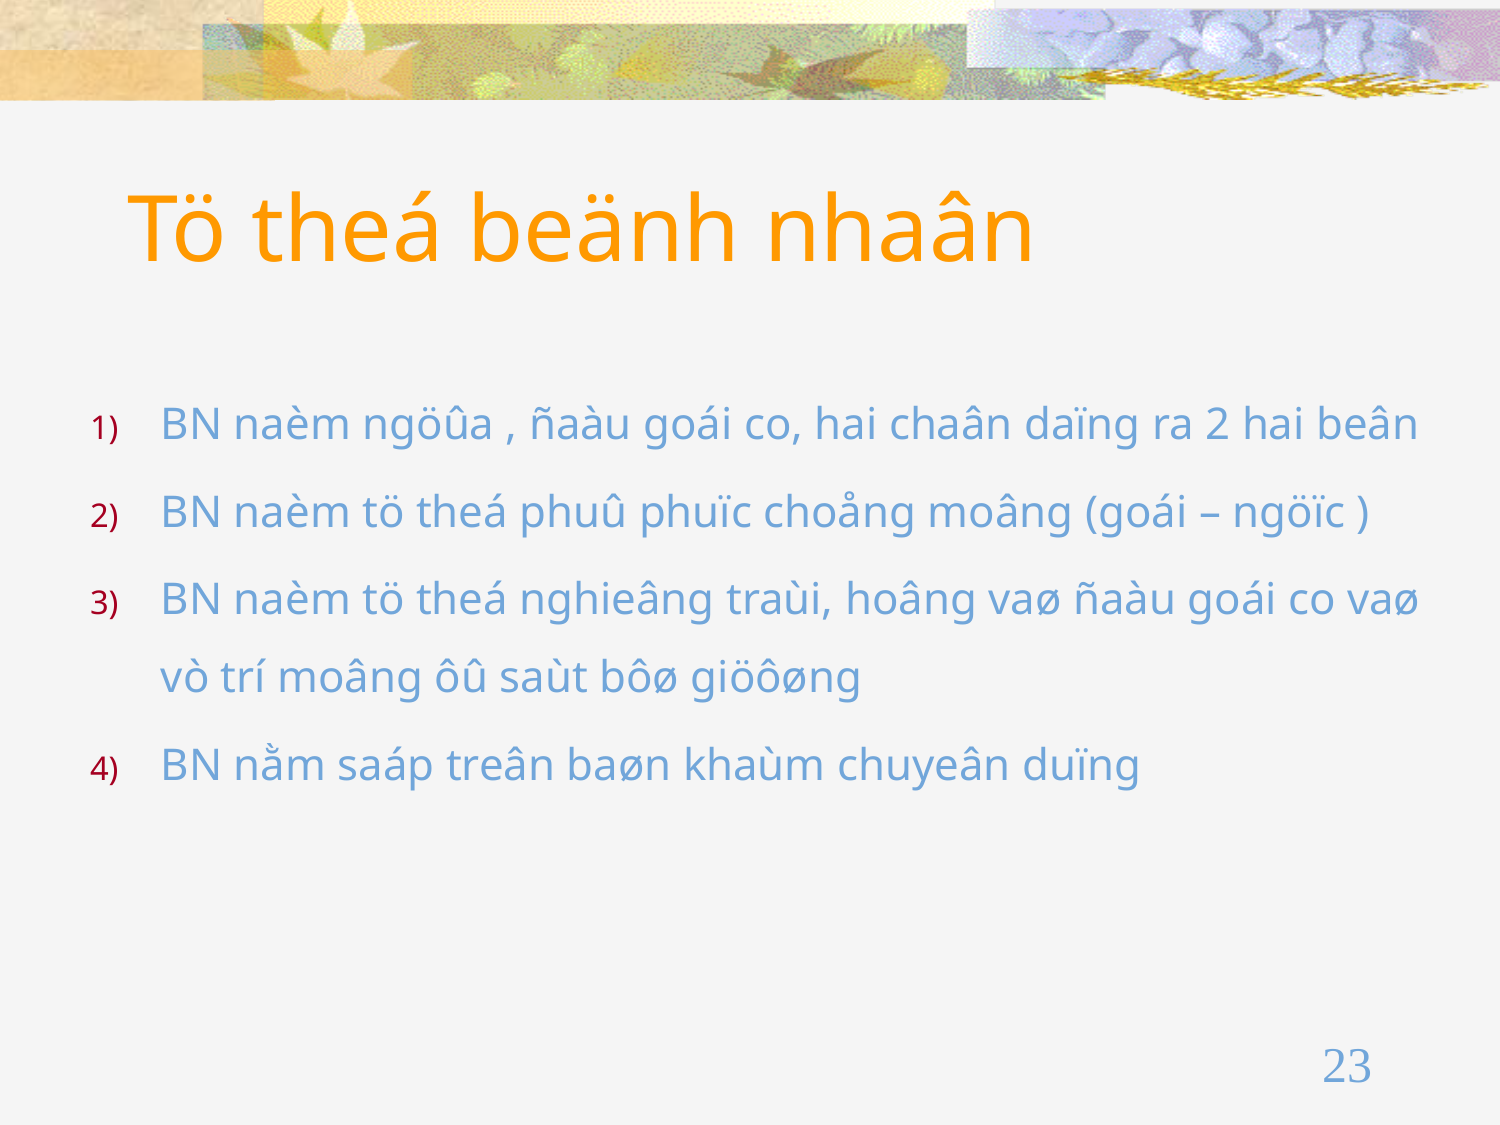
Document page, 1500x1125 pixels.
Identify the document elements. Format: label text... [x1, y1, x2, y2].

slide_number 23 [1074, 1024, 1388, 1101]
picture [0, 0, 1500, 100]
list BN naèm ngöûa , ñaàu goái co, hai chaân daïng ra 2 hai beân BN naèm tö theá phuû phuïc choång moâng (goái – ngöïc ) BN naèm tö theá nghieâng traùi, hoâng vaø ñaàu goái co vaø vò trí moâng ôû saùt bôø giöôøng BN nằm saáp treân baøn khaùm chuyeân duïng [74, 362, 1476, 901]
title Tö theá beänh nhaân [112, 99, 1388, 288]
